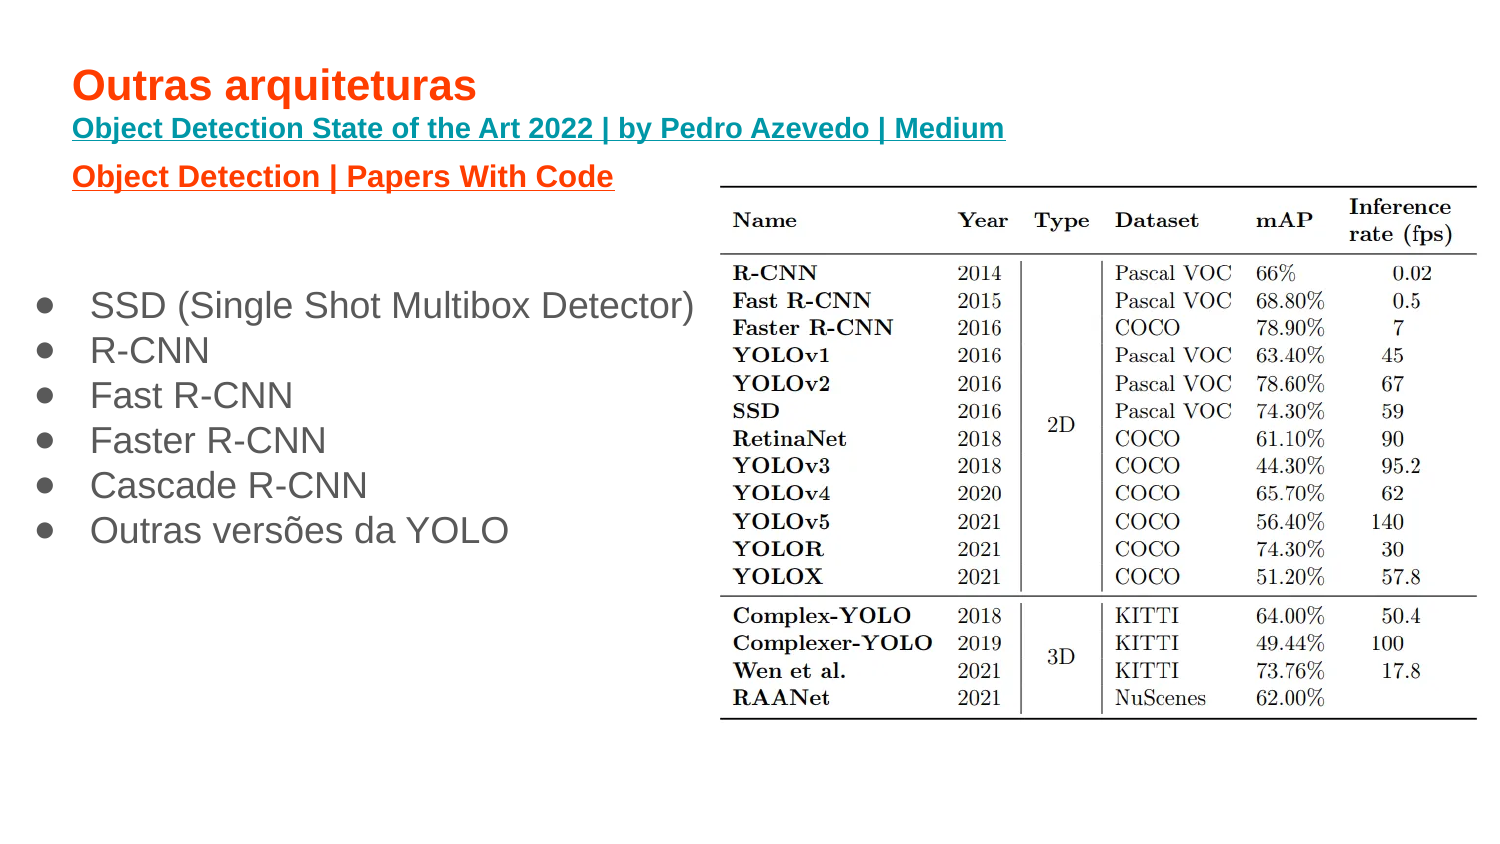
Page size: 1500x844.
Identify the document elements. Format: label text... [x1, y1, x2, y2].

text_box SSD (Single Shot Multibox Detector) R-CNN Fast R-CNN Faster R-CNN Cascade R-CNN Outras versões da YOLO [0, 266, 992, 825]
text_box Outras arquiteturas Object Detection State of the Art 2022 | by Pedro Azevedo | Medium Object Detection | Papers With Code [57, 41, 1440, 264]
picture [700, 174, 1500, 764]
